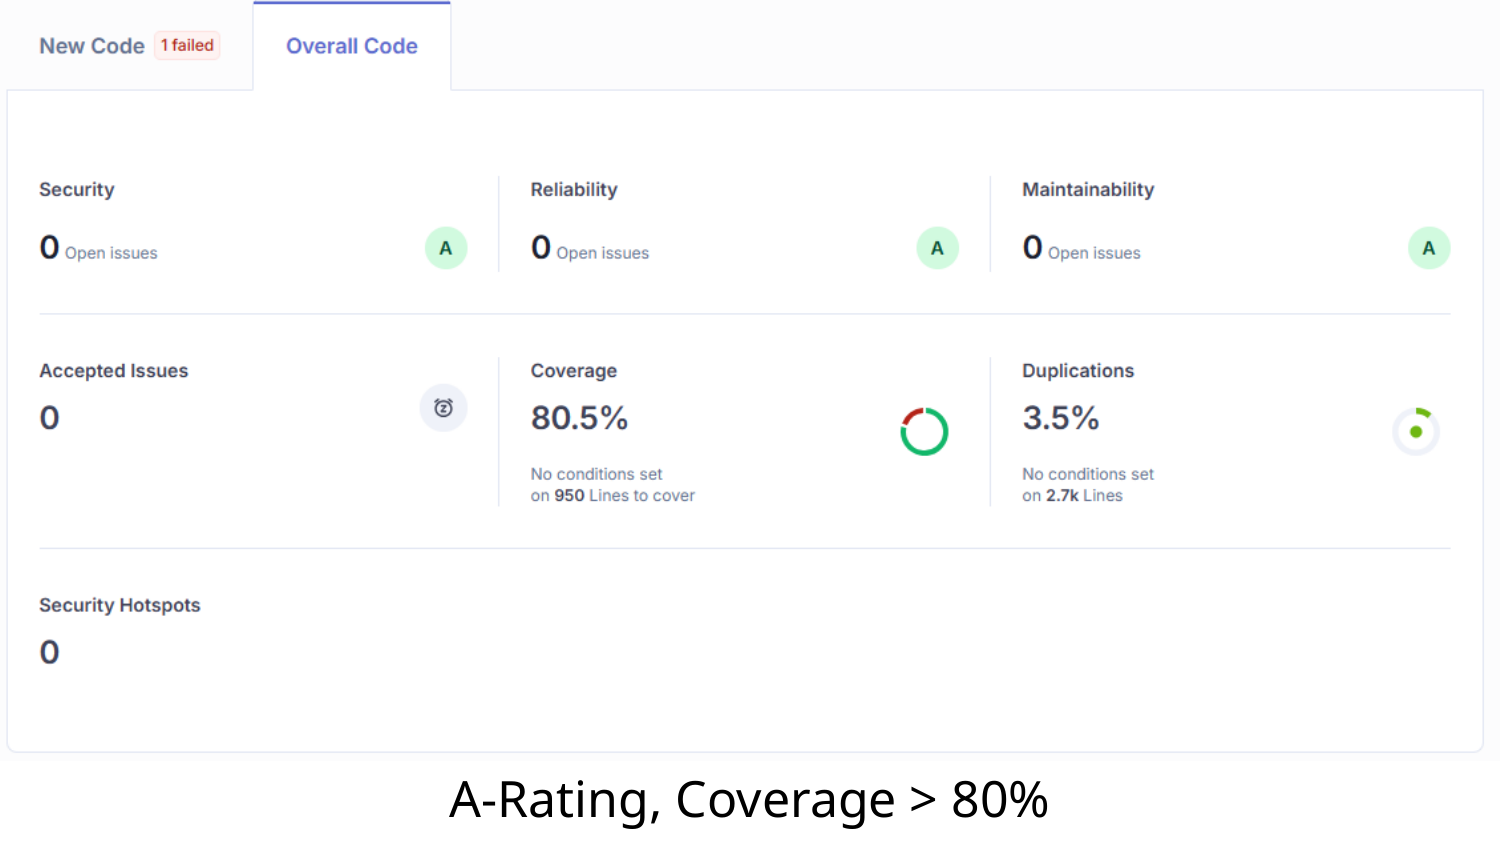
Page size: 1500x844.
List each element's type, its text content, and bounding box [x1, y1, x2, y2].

list A-Rating, Coverage > 80% [0, 768, 1500, 844]
picture [0, 0, 1500, 761]
